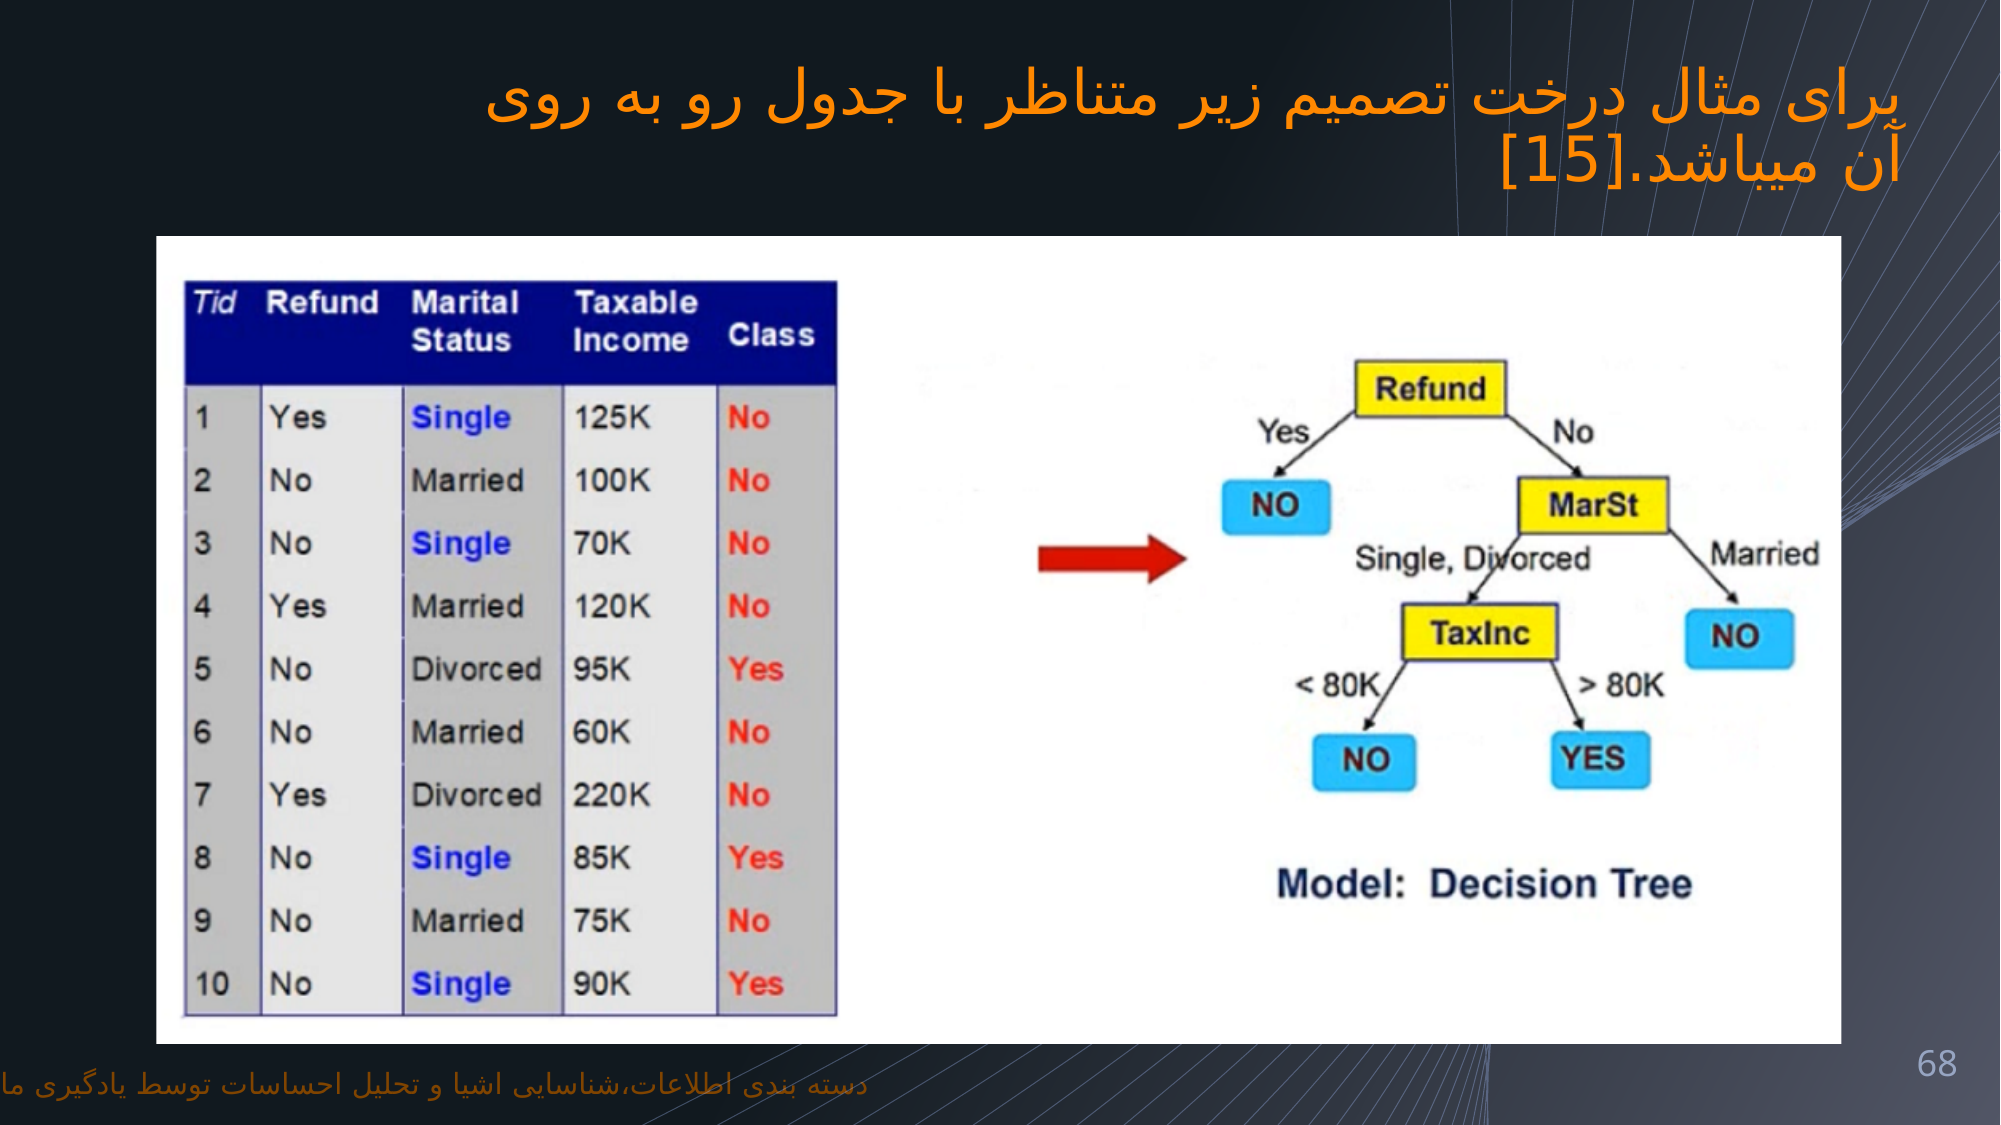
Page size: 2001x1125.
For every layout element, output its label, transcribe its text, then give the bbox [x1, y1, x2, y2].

picture [156, 236, 1842, 1045]
title برای مثال درخت تصمیم زیر متناظر با جدول رو به روی آن میباشد.[15] [405, 24, 1905, 196]
slide_number 68 [1838, 1022, 1959, 1109]
